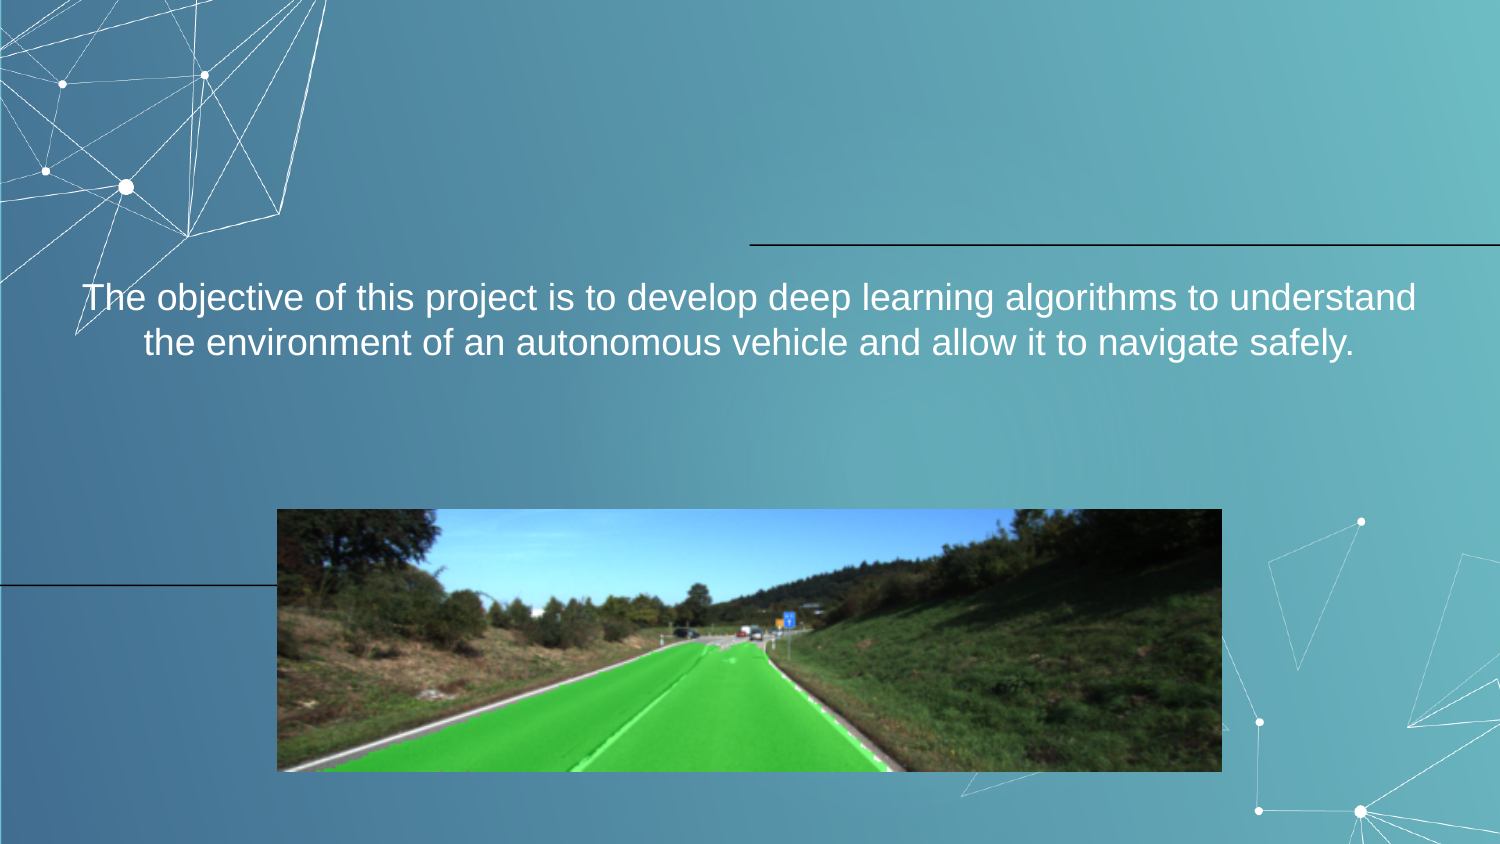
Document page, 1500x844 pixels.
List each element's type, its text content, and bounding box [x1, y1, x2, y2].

text_box The objective of this project is to develop deep learning algorithms to understand the environment of an autonomous vehicle and allow it to navigate safely. [48, 258, 1451, 438]
picture [0, 0, 1500, 844]
